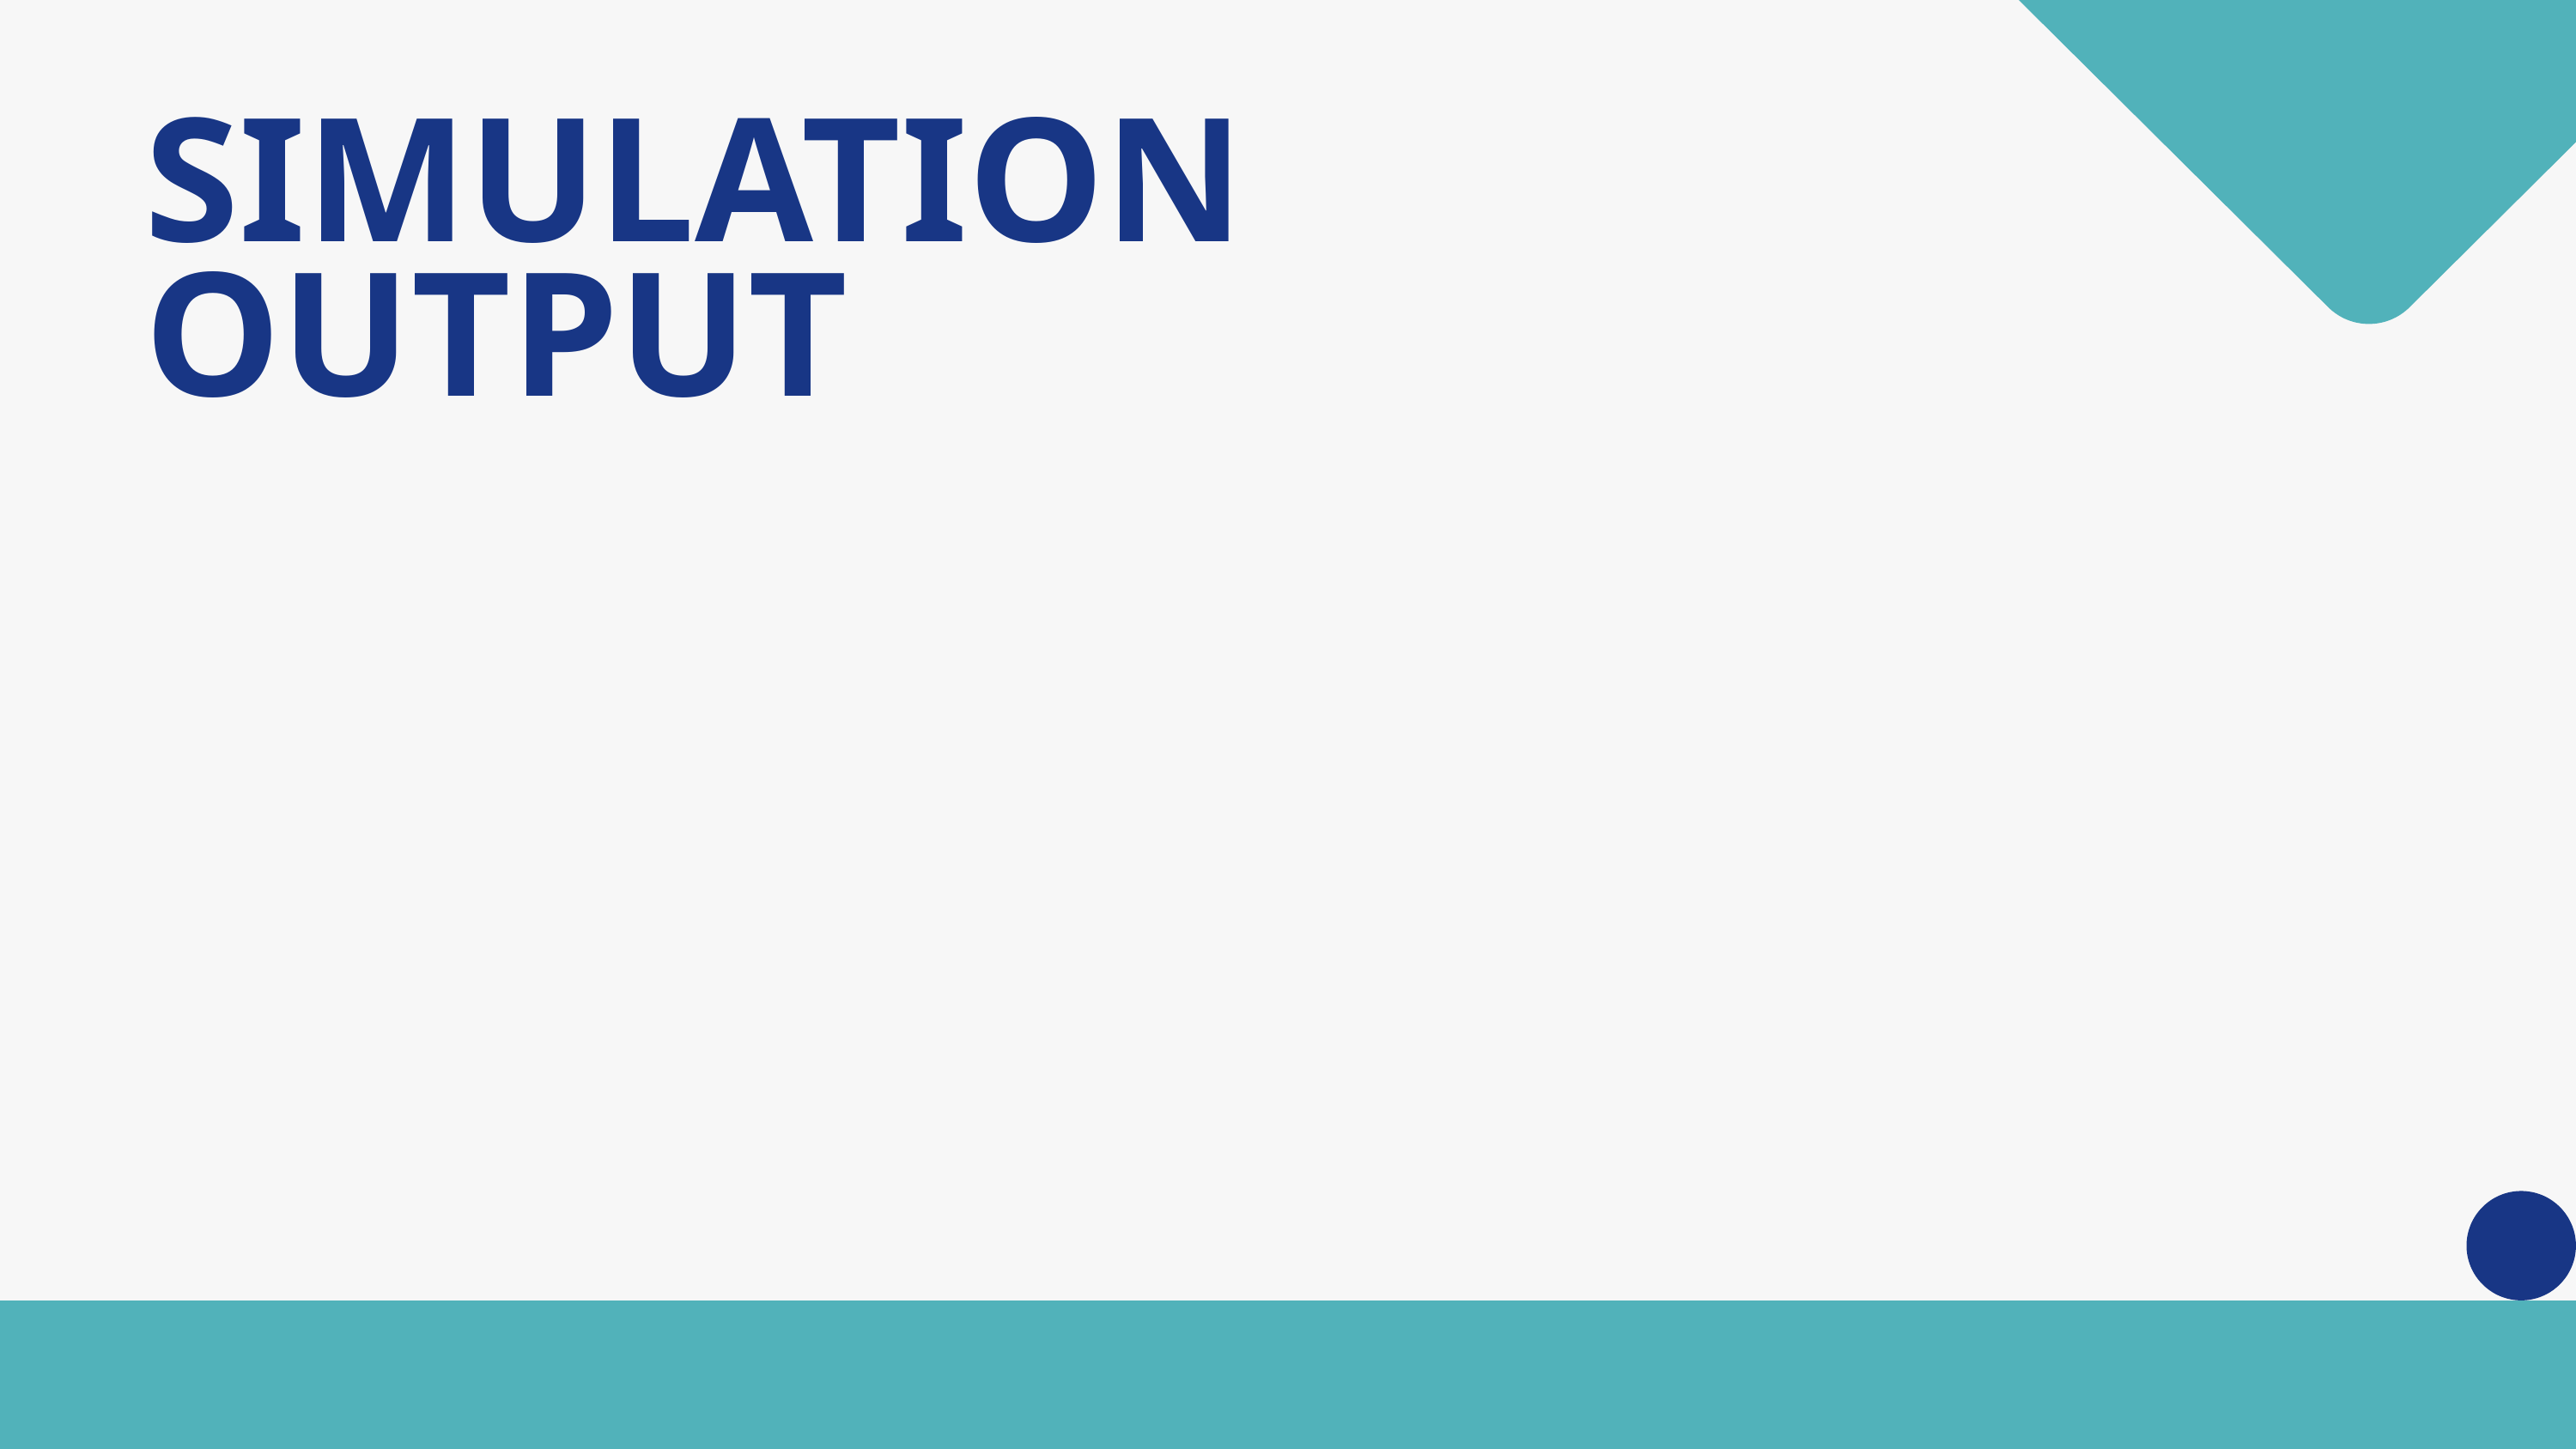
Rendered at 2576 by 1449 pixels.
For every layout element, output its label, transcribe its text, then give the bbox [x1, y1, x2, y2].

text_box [0, 1300, 2576, 1449]
text_box SIMULATION OUTPUT [144, 121, 1546, 431]
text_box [2466, 1191, 2576, 1301]
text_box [1045, 0, 2576, 349]
